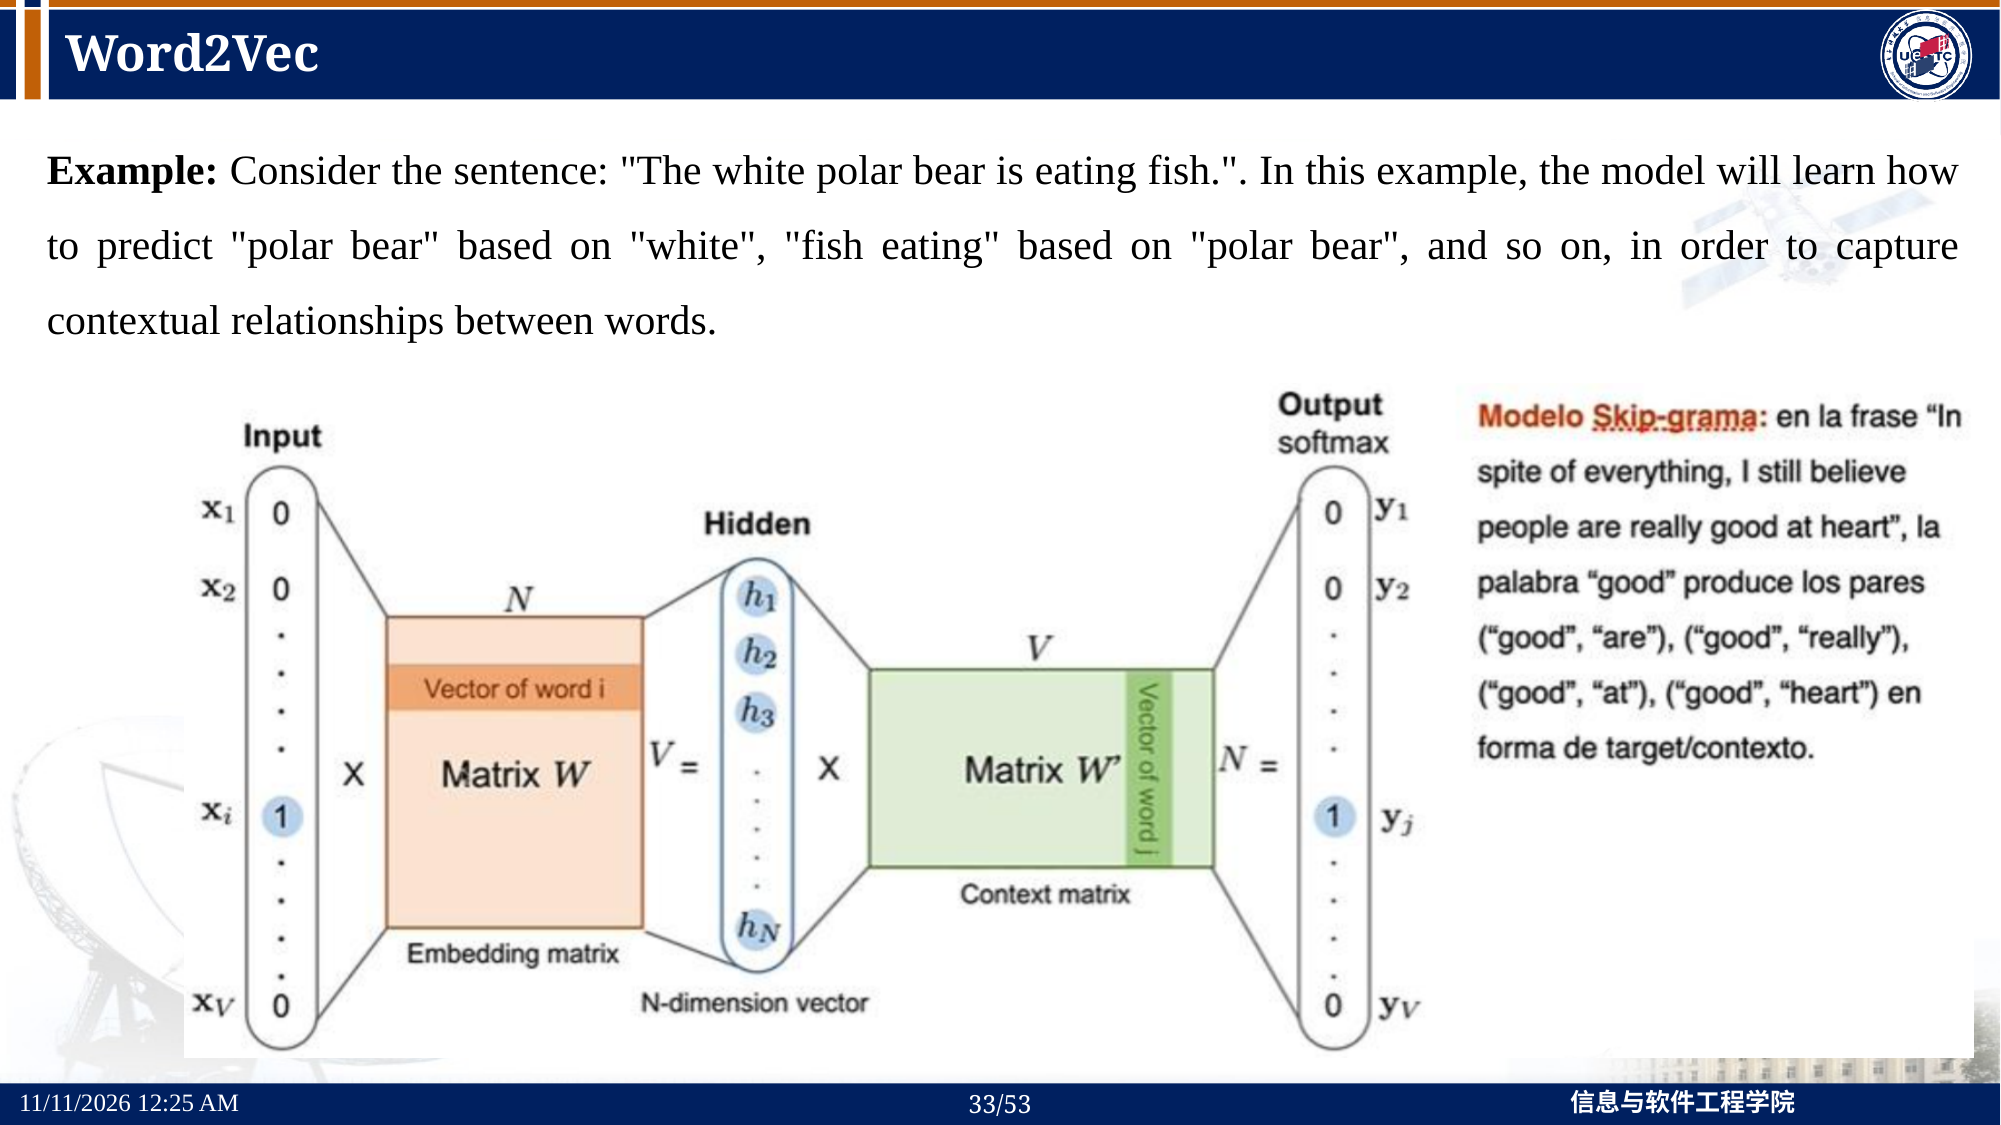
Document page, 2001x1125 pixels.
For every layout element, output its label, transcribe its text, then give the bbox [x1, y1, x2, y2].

title Word2Vec [50, 10, 1825, 101]
picture [1880, 9, 1977, 102]
picture [0, 0, 2001, 1125]
text_box Example: Consider the sentence: "The white polar bear is eating fish.". In this example, the model will learn how to predict "polar bear" based on "white", "fish eating" based on "polar bear", and so on, in order to capture contextual relationships between words. [32, 110, 1976, 374]
